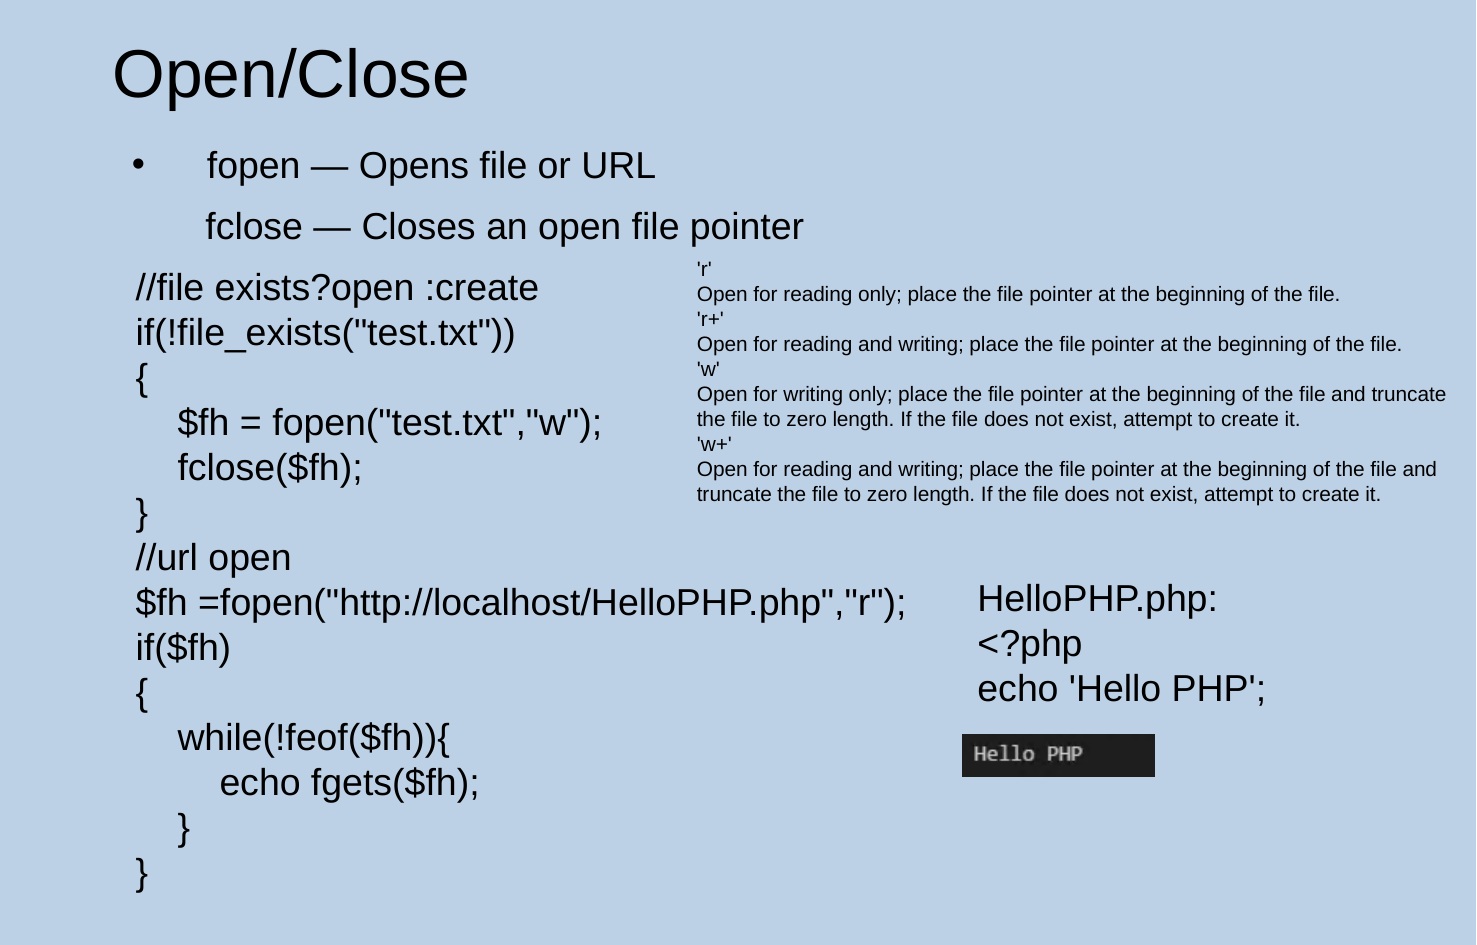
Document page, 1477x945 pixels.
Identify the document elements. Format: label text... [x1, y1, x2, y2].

text_box //file exists?open :create if(!file_exists("test.txt")) { $fh = fopen("test.txt","w"); fclose($fh); } //url open $fh =fopen("http://localhost/HelloPHP.php","r"); if($fh) { while(!feof($fh)){ echo fgets($fh); } } [120, 255, 963, 900]
picture [962, 734, 1155, 777]
text_box Open/Close [101, 0, 1375, 156]
text_box fopen — Opens file or URL fclose — Closes an open file pointer [963, 514, 1395, 860]
text_box HelloPHP.php: <?php echo 'Hello PHP'; [962, 566, 1362, 717]
text_box 'r' Open for reading only; place the file pointer at the beginning of the file. 'r+' Open for reading and writing; place the file pointer at the beginning of the file. 'w' Open for writing only; place the file pointer at the beginning of the file and truncate the file to zero length. If the file does not exist, attempt to create it. 'w+' Open for reading and writing; place the file pointer at the beginning of the file and truncate the file to zero length. If the file does not exist, attempt to create it. [682, 248, 1464, 514]
text_box fopen — Opens file or URL fclose — Closes an open file pointer [120, 140, 1395, 255]
